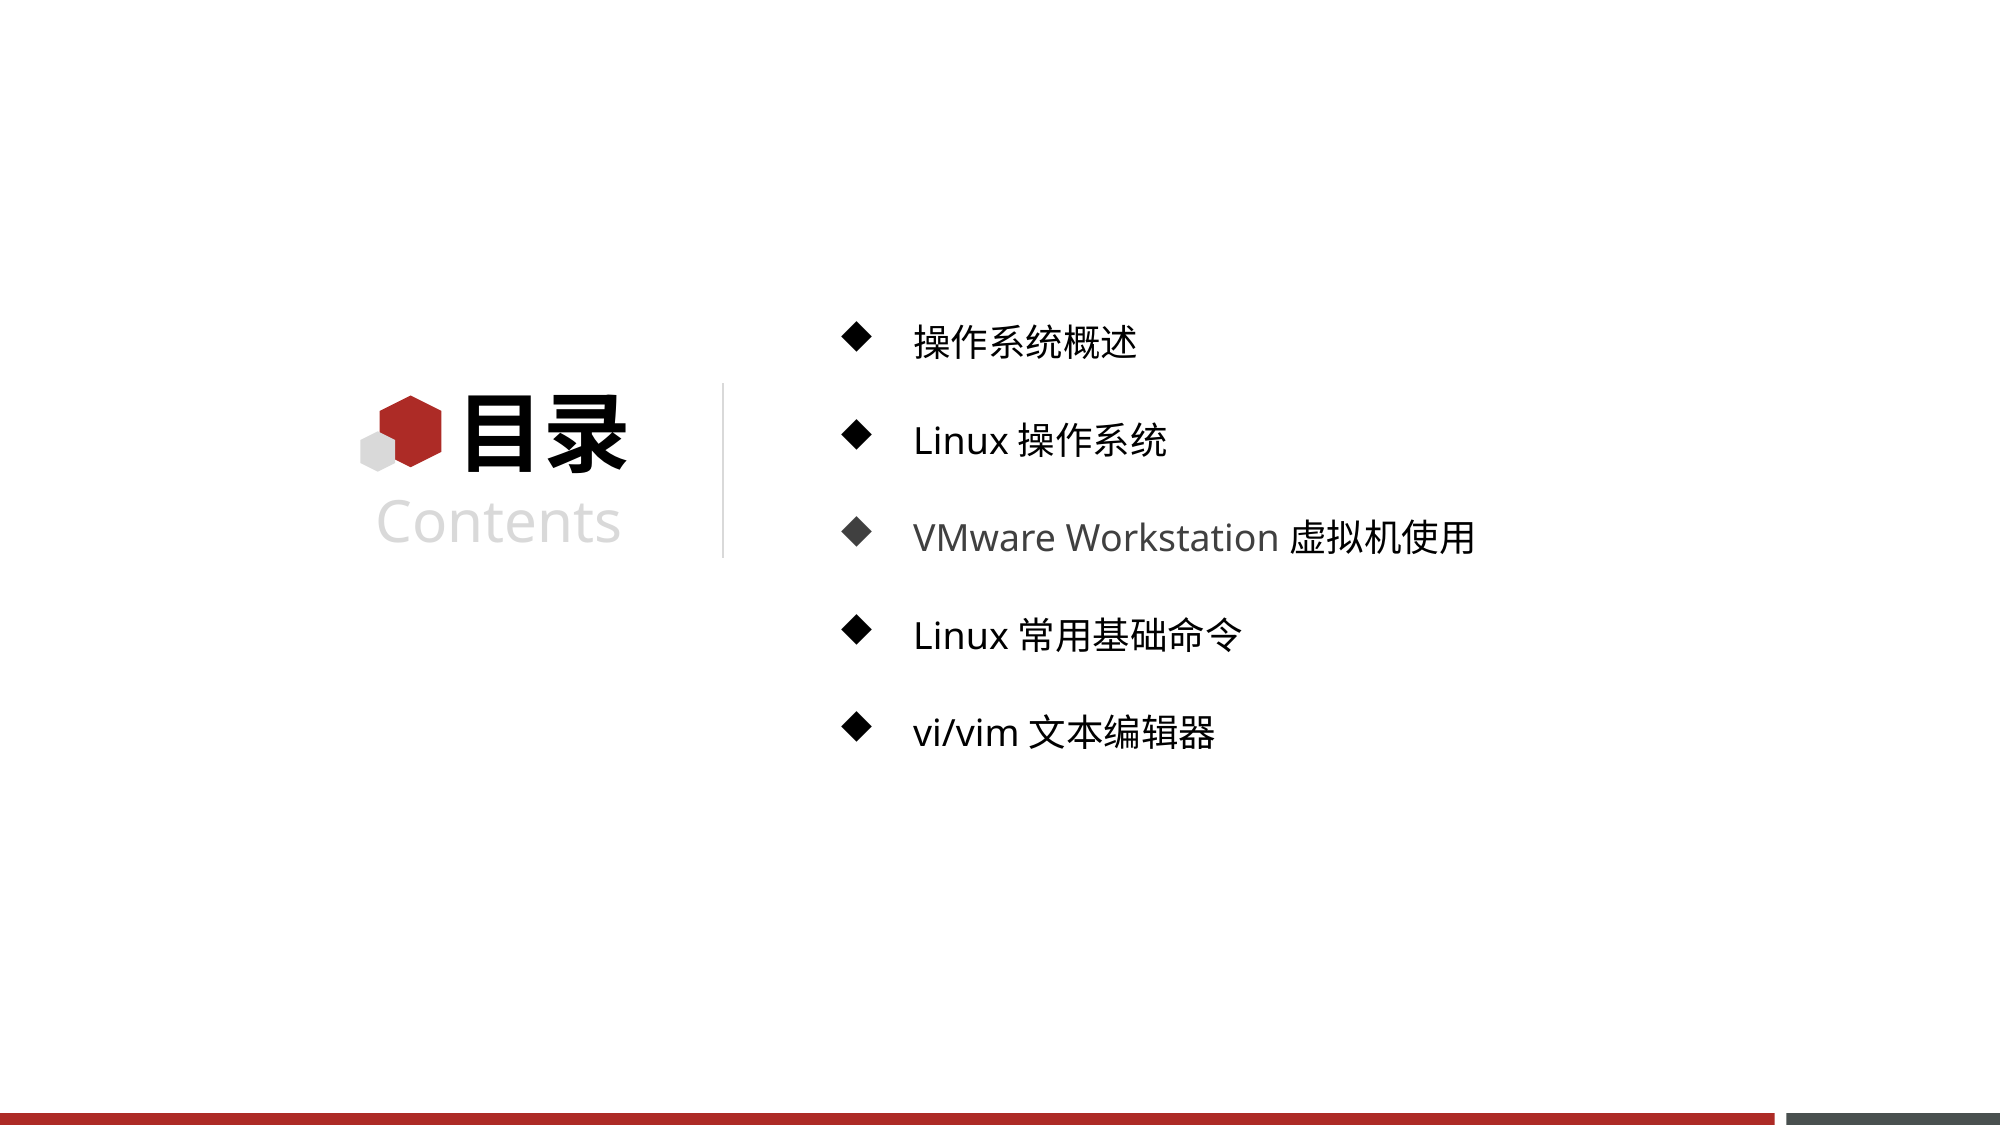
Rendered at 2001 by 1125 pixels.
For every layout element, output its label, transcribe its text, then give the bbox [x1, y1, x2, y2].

list 操作系统概述 Linux操作系统 VMware Workstation虚拟机使用 Linux常用基础命令 vi/vim文本编辑器 [823, 165, 1804, 864]
